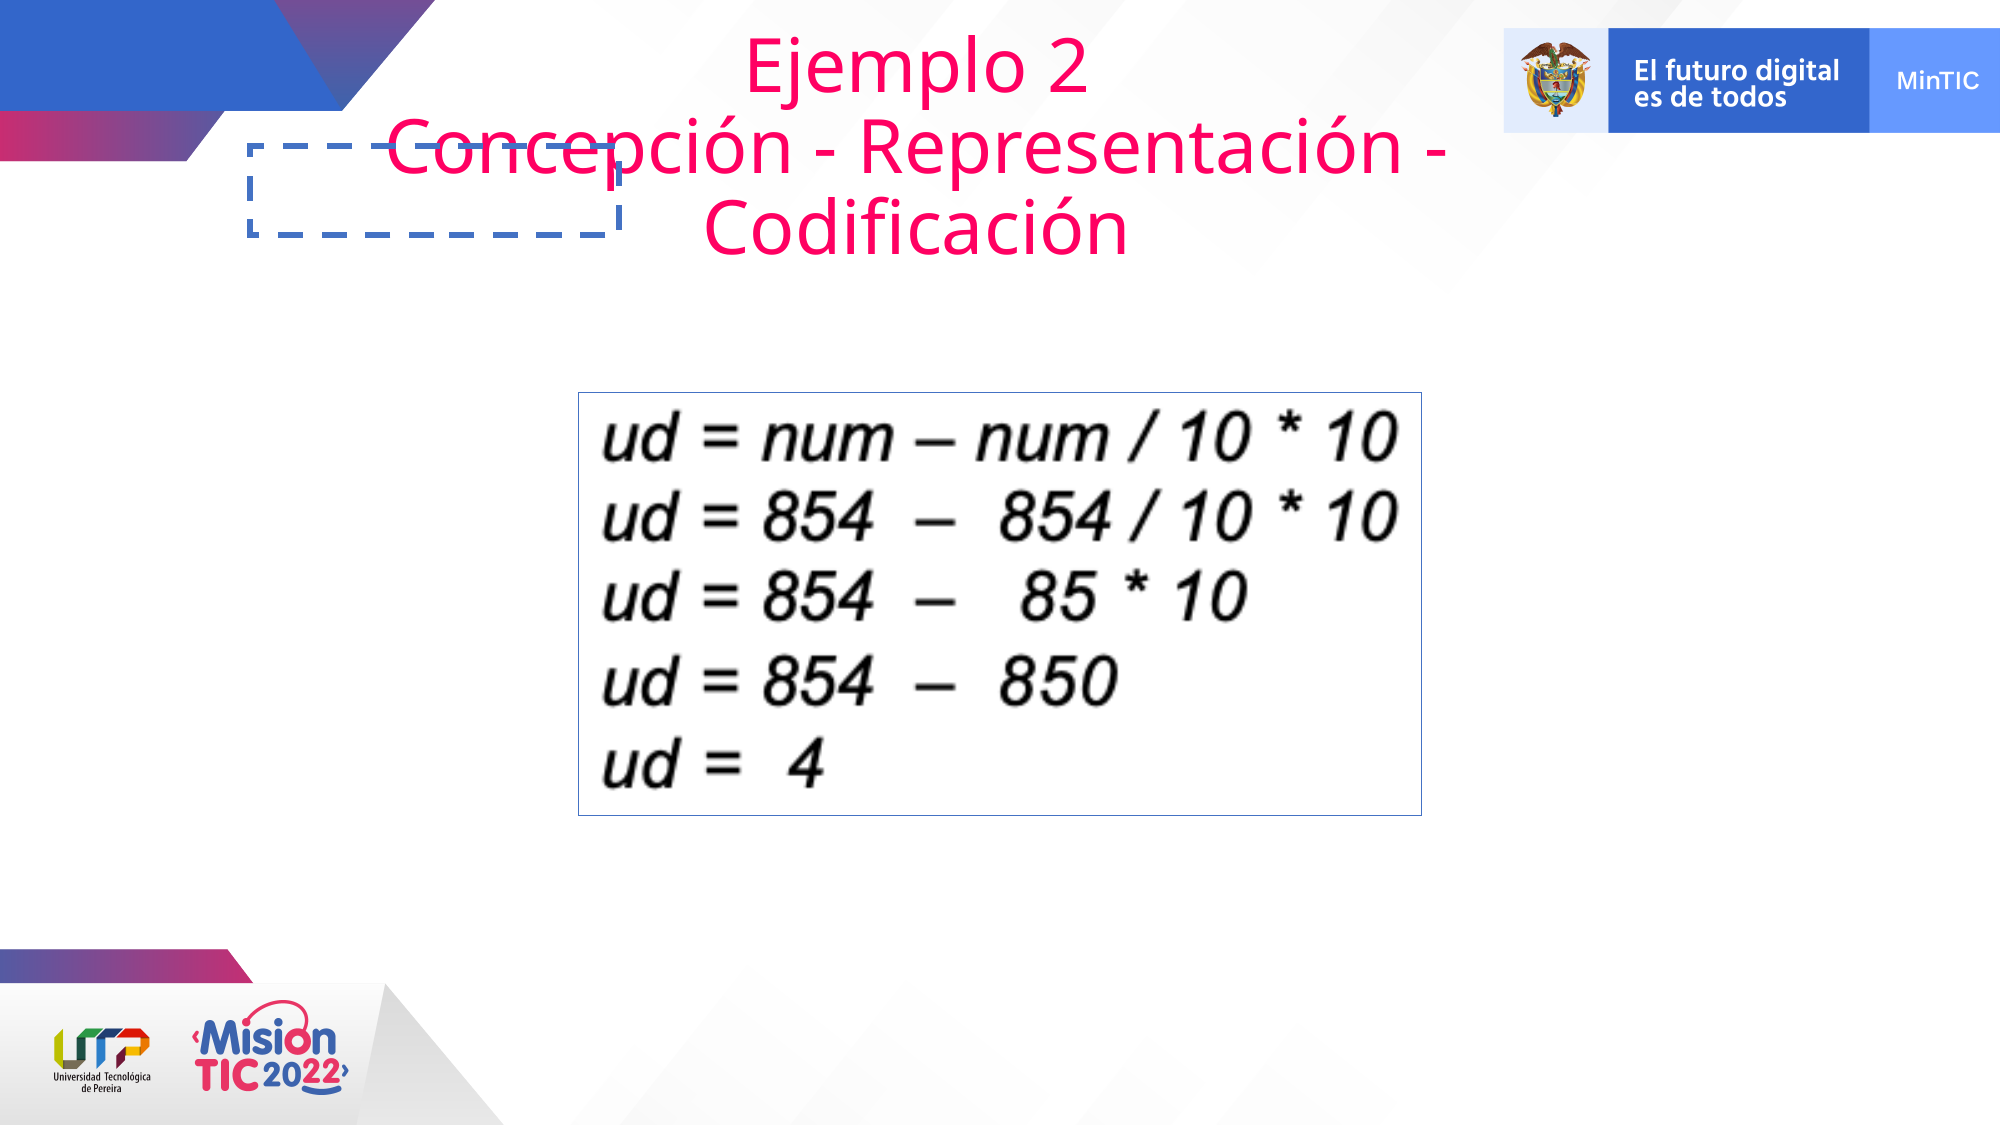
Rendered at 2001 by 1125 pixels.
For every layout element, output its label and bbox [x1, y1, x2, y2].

list [578, 392, 1422, 816]
picture [0, 0, 2000, 1125]
